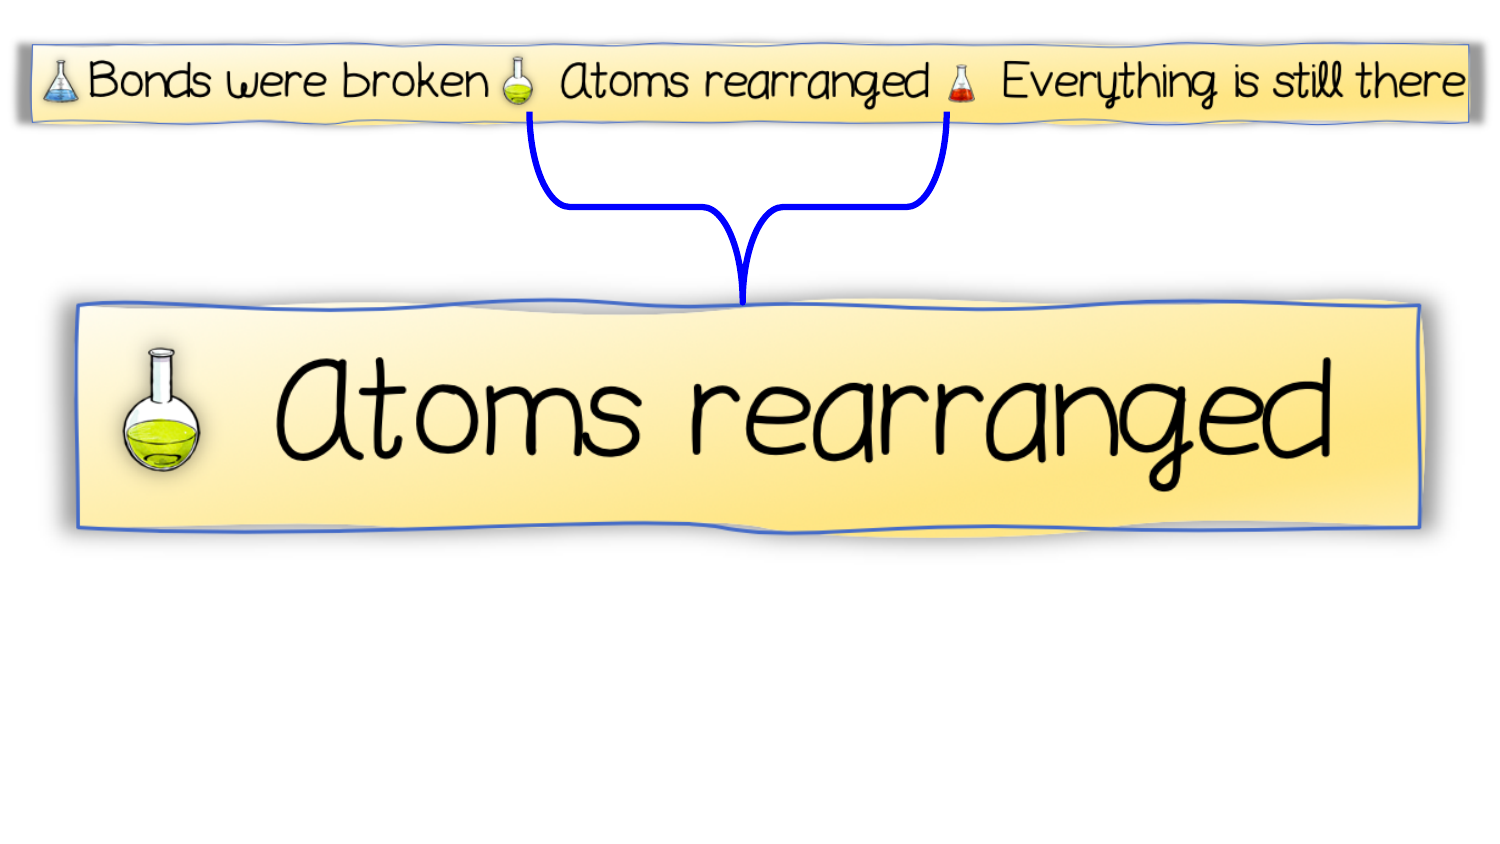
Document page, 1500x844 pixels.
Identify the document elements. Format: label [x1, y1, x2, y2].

text_box [534, 159, 942, 265]
picture [3, 24, 1497, 151]
picture [24, 266, 1476, 577]
